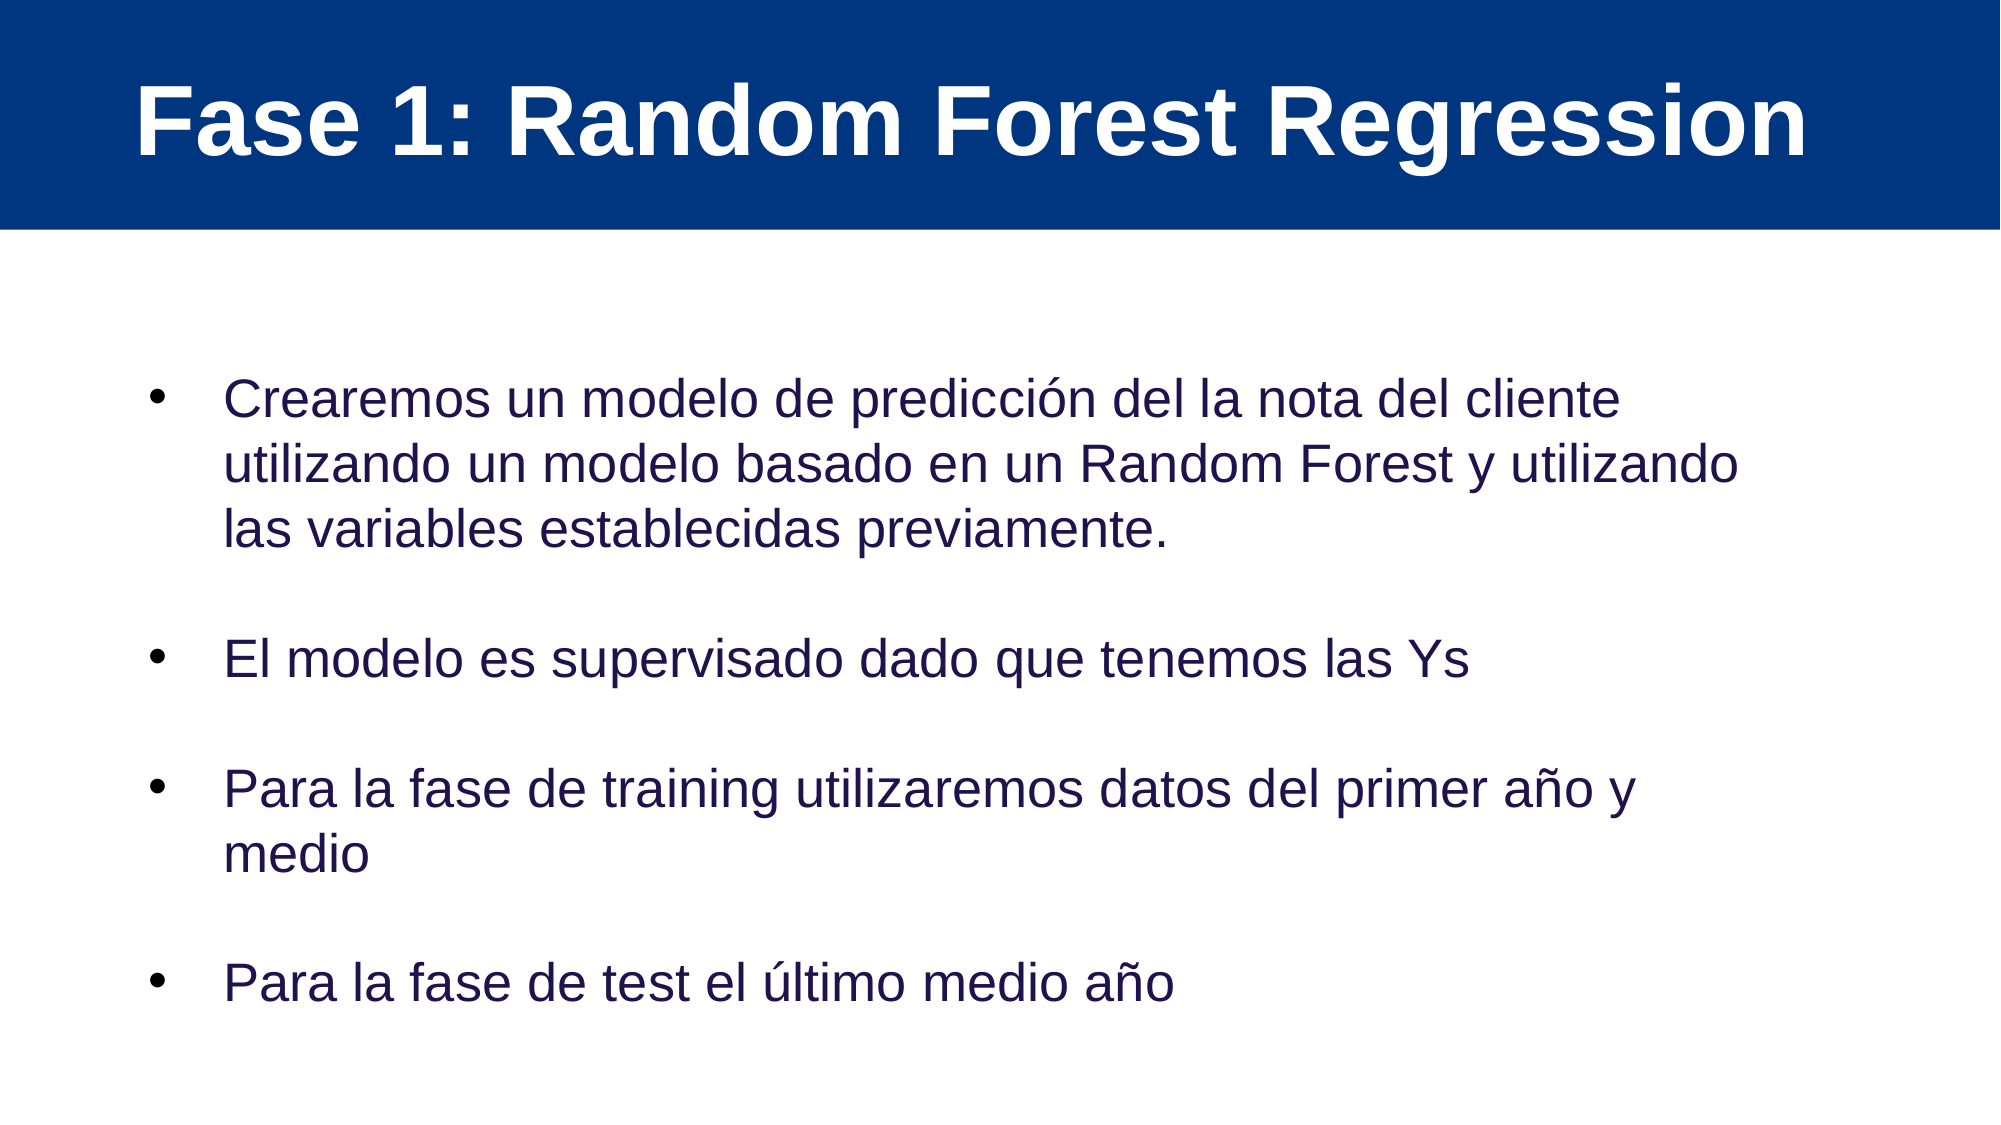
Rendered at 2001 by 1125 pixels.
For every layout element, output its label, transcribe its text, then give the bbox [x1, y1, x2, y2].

text_box Nota media [614, 469, 923, 850]
text_box Sensibilidad [243, 890, 609, 1115]
text_box Crearemos un modelo de predicción del la nota del cliente utilizando un modelo basado en un Random Forest y utilizando las variables establecidas previamente. El modelo es supervisado dado que tenemos las Ys Para la fase de training utilizaremos datos del primer año y medio Para la fase de test el último medio año [133, 348, 1771, 455]
text_box Fase 1: Random Forest Regression [0, 0, 2000, 230]
text_box Precio Medio [174, 455, 535, 684]
